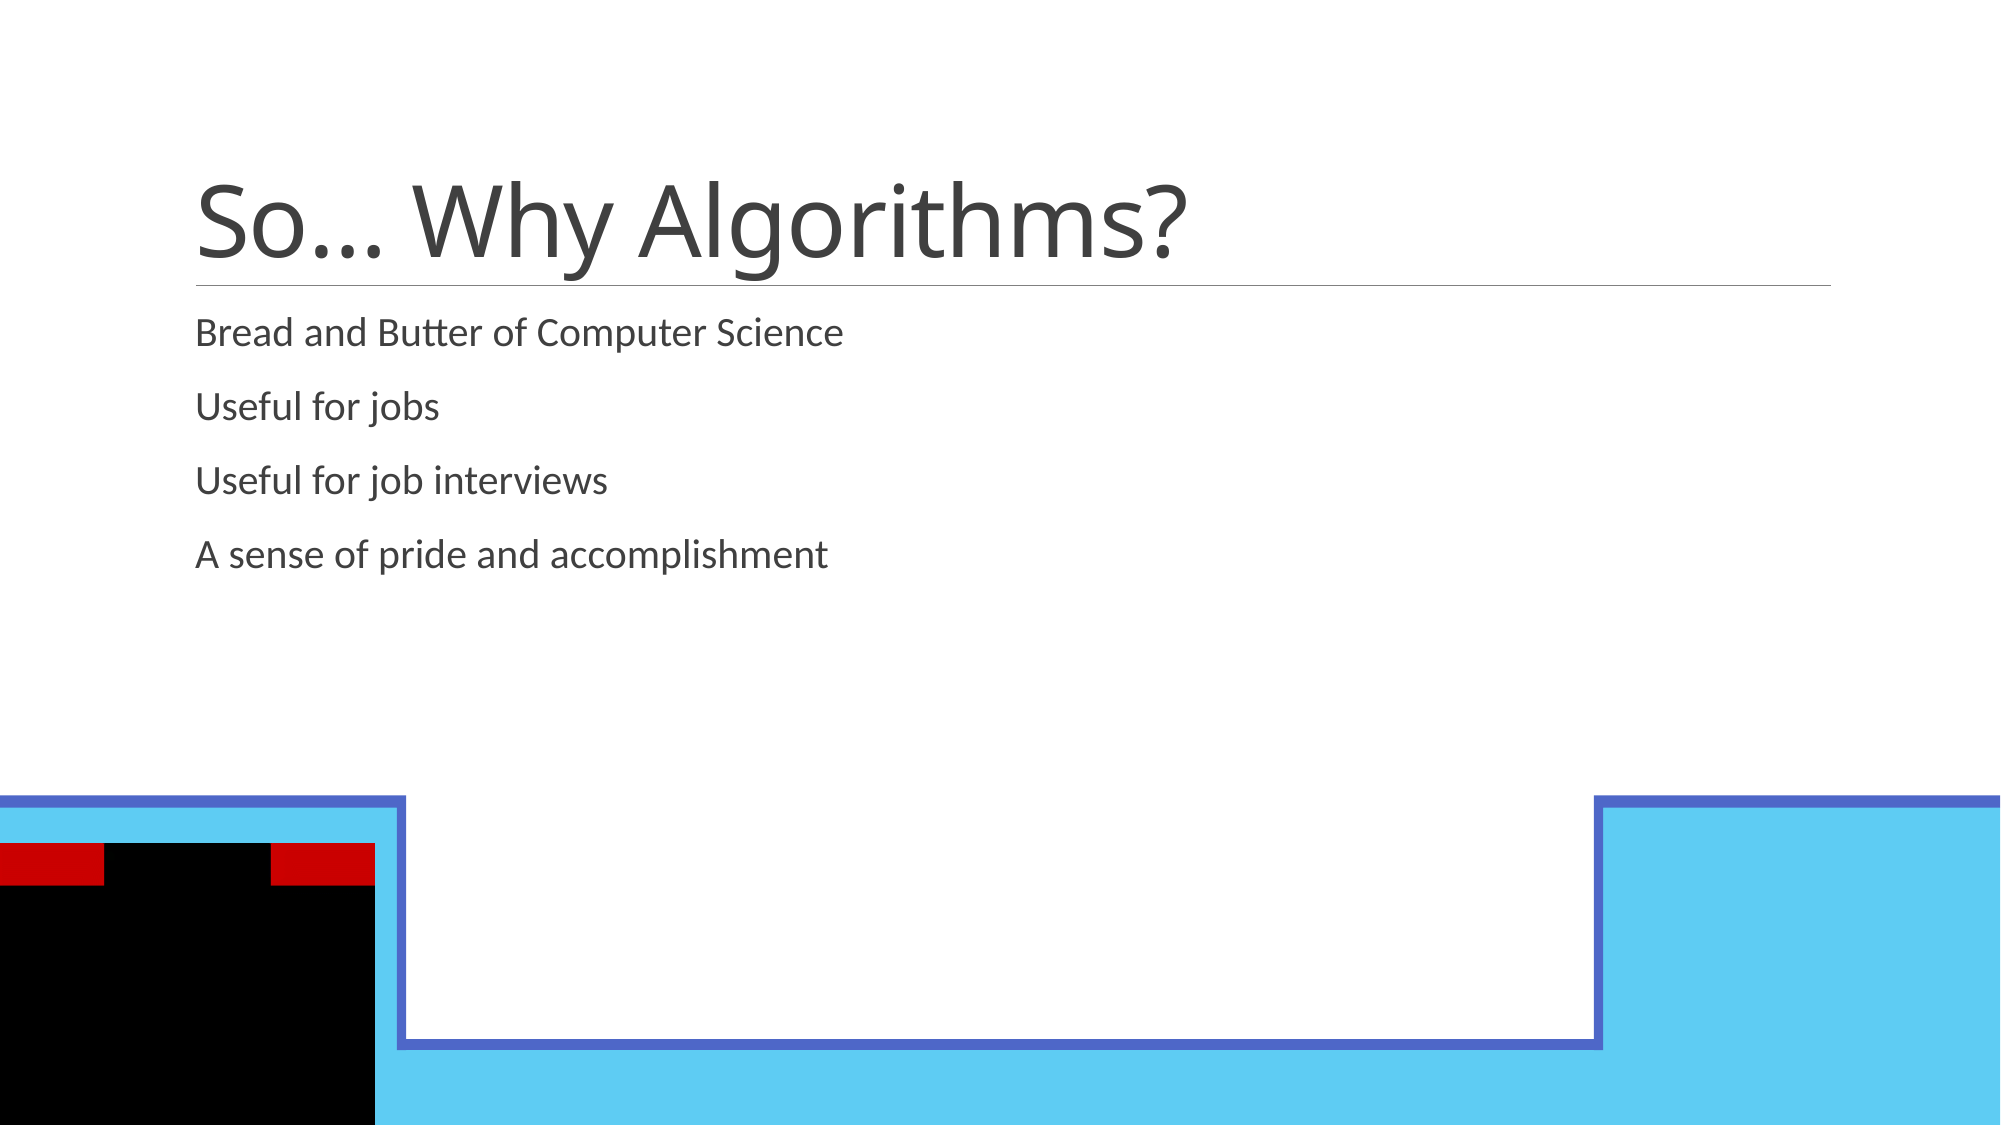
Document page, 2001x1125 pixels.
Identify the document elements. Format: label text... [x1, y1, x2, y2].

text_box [0, 843, 376, 1125]
title So… Why Algorithms? [180, 47, 1830, 285]
list Bread and Butter of Computer Science Useful for jobs Useful for job interviews A sense of pride and accomplishment [180, 302, 1830, 786]
